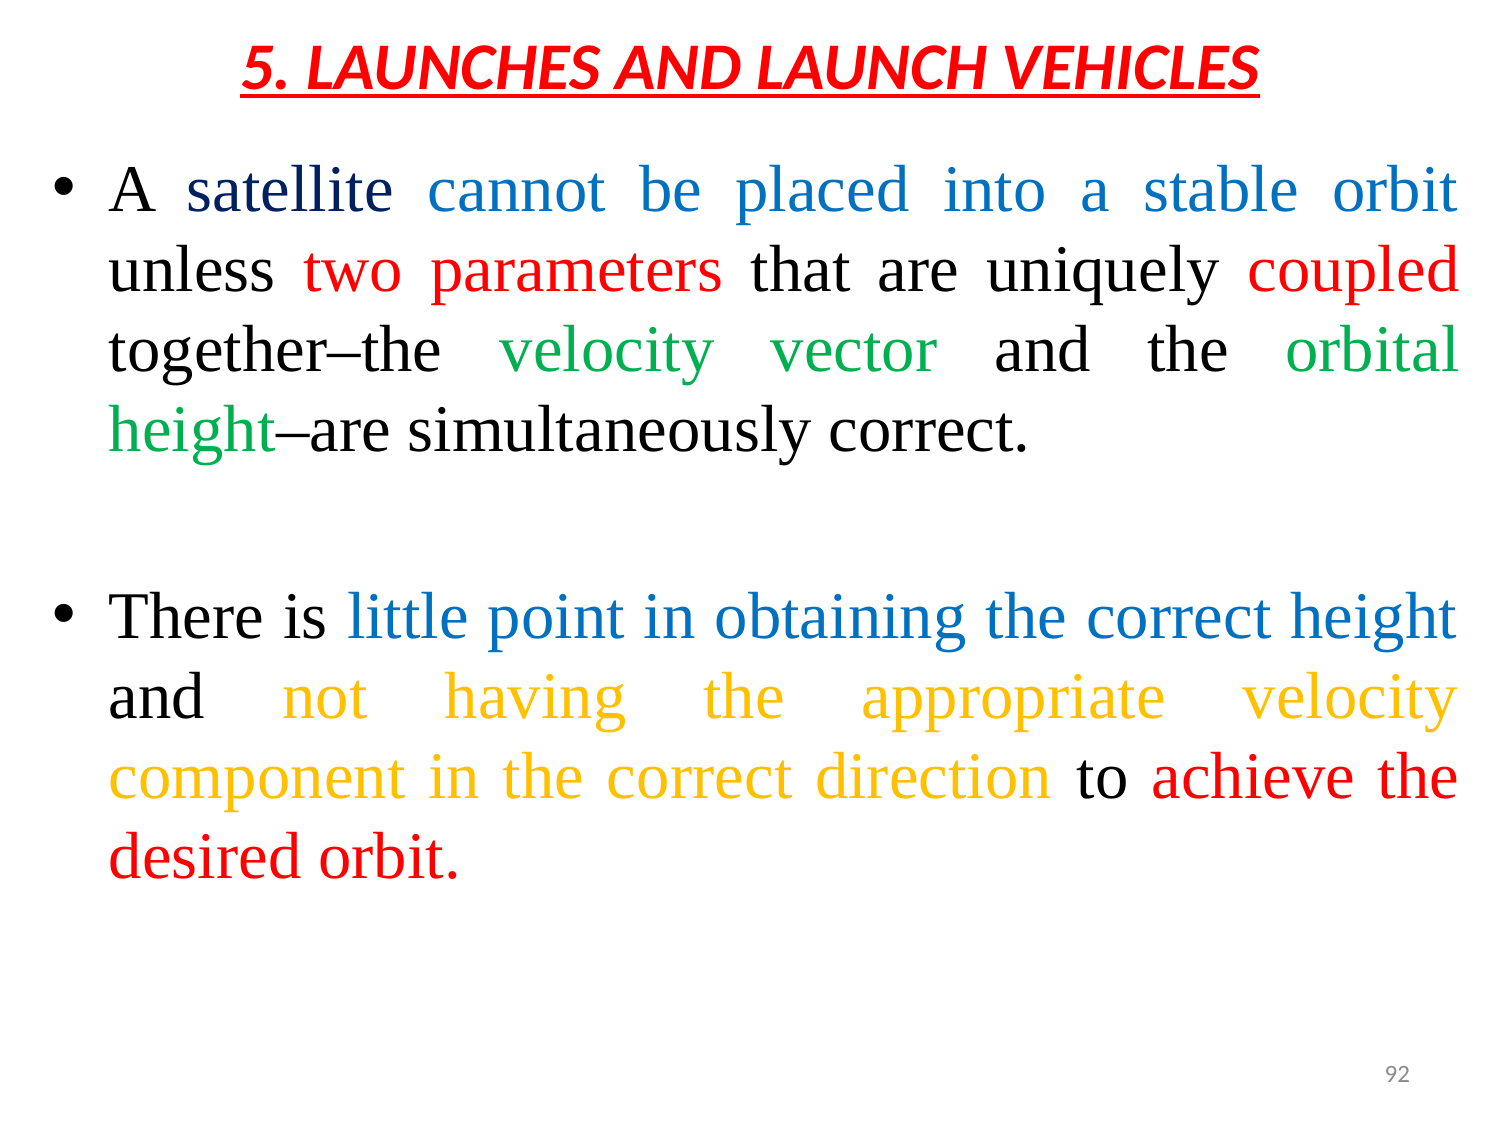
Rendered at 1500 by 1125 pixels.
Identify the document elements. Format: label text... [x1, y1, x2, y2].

list A satellite cannot be placed into a stable orbit unless two parameters that are uniquely coupled together–the velocity vector and the orbital height–are simultaneously correct. There is little point in obtaining the correct height and not having the appropriate velocity component in the correct direction to achieve the desired orbit. [37, 137, 1475, 1005]
title 5. LAUNCHES AND LAUNCH VEHICLES [75, 24, 1425, 100]
slide_number 92 [1074, 1042, 1425, 1103]
